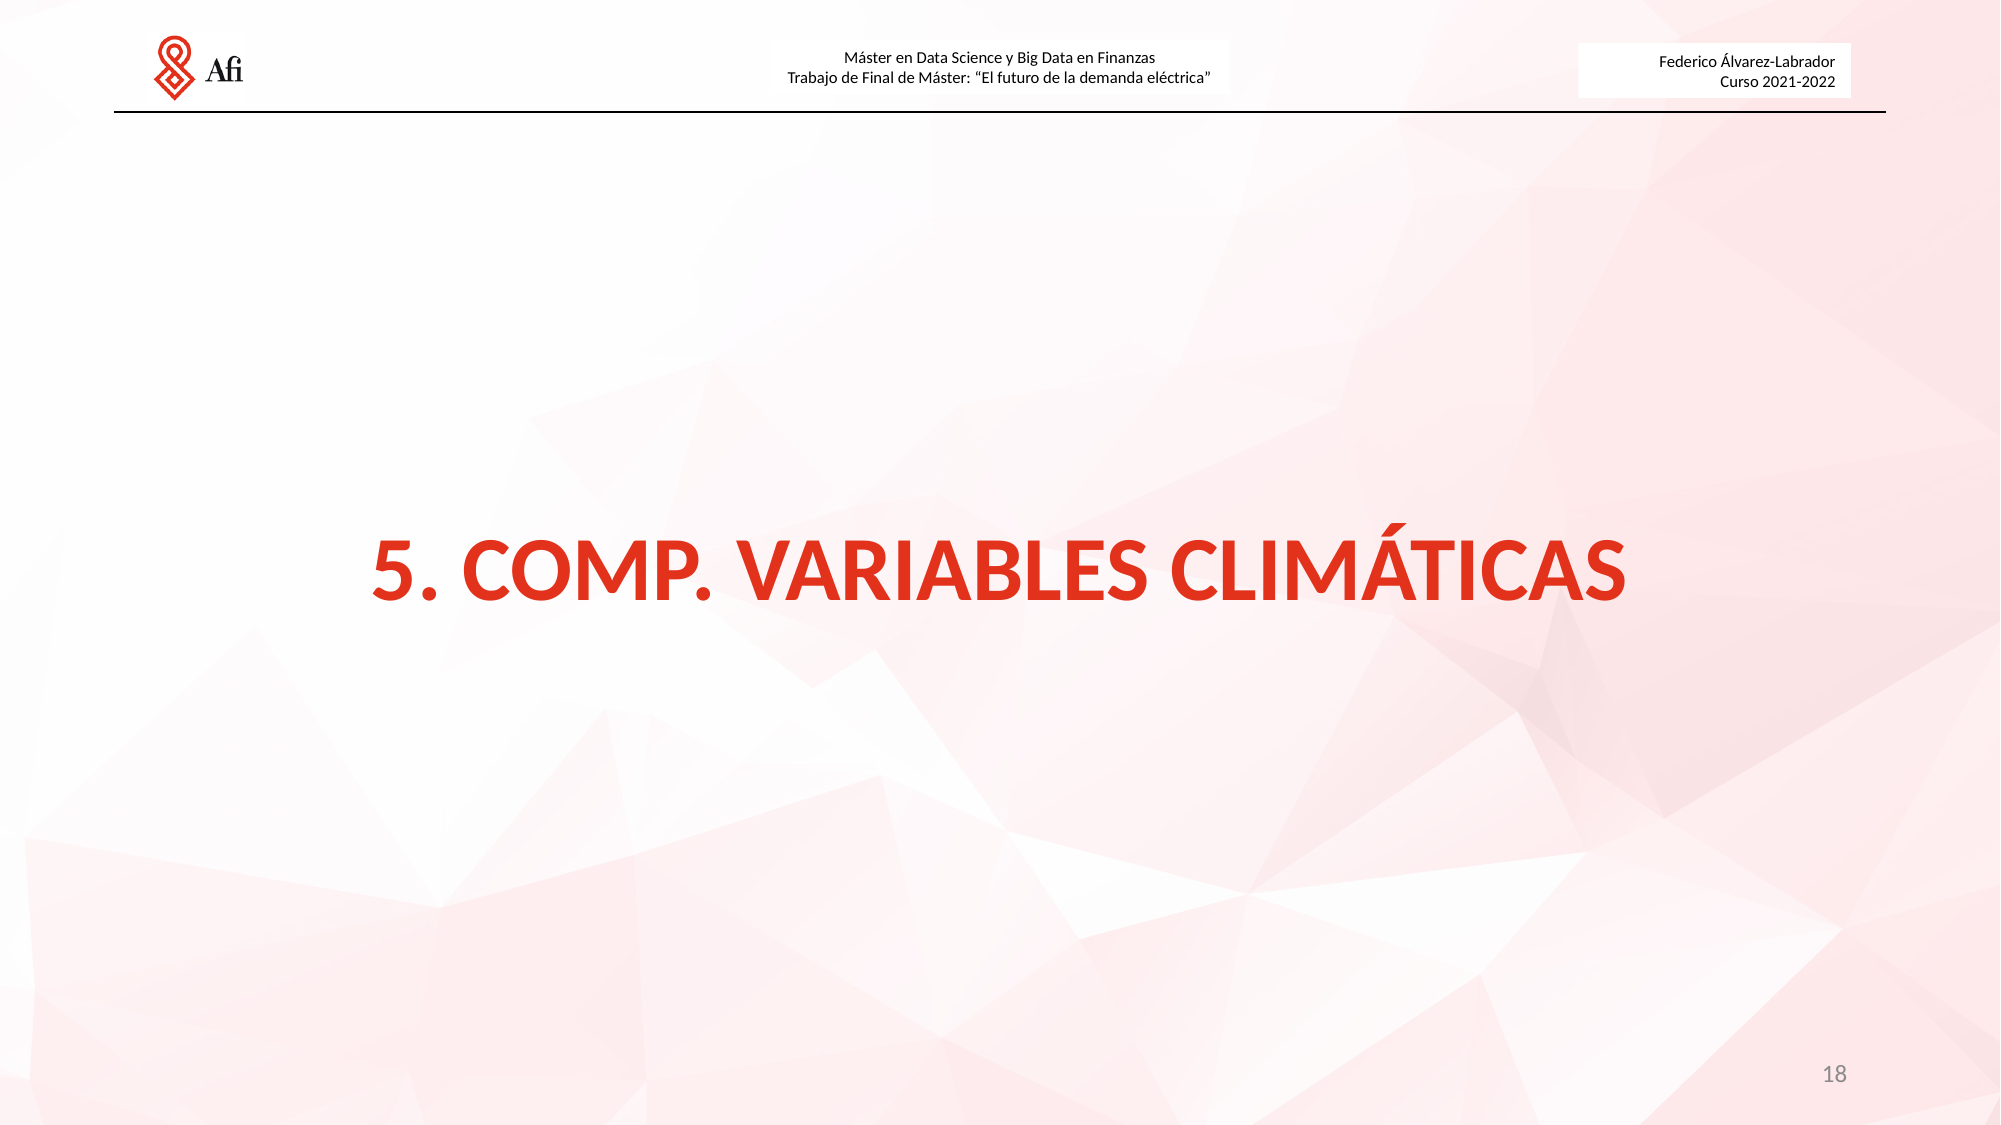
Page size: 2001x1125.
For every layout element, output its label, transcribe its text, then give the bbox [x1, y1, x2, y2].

text_box 5. COMP. VARIABLES CLIMÁTICAS [70, 493, 1930, 616]
slide_number 18 [1412, 1042, 1863, 1103]
text_box Máster en Data Science y Big Data en Finanzas Trabajo de Final de Máster: “El futuro de la demanda eléctrica” [769, 39, 1231, 95]
text_box Federico Álvarez-Labrador Curso 2021-2022 [1578, 43, 1851, 98]
picture [149, 31, 245, 103]
